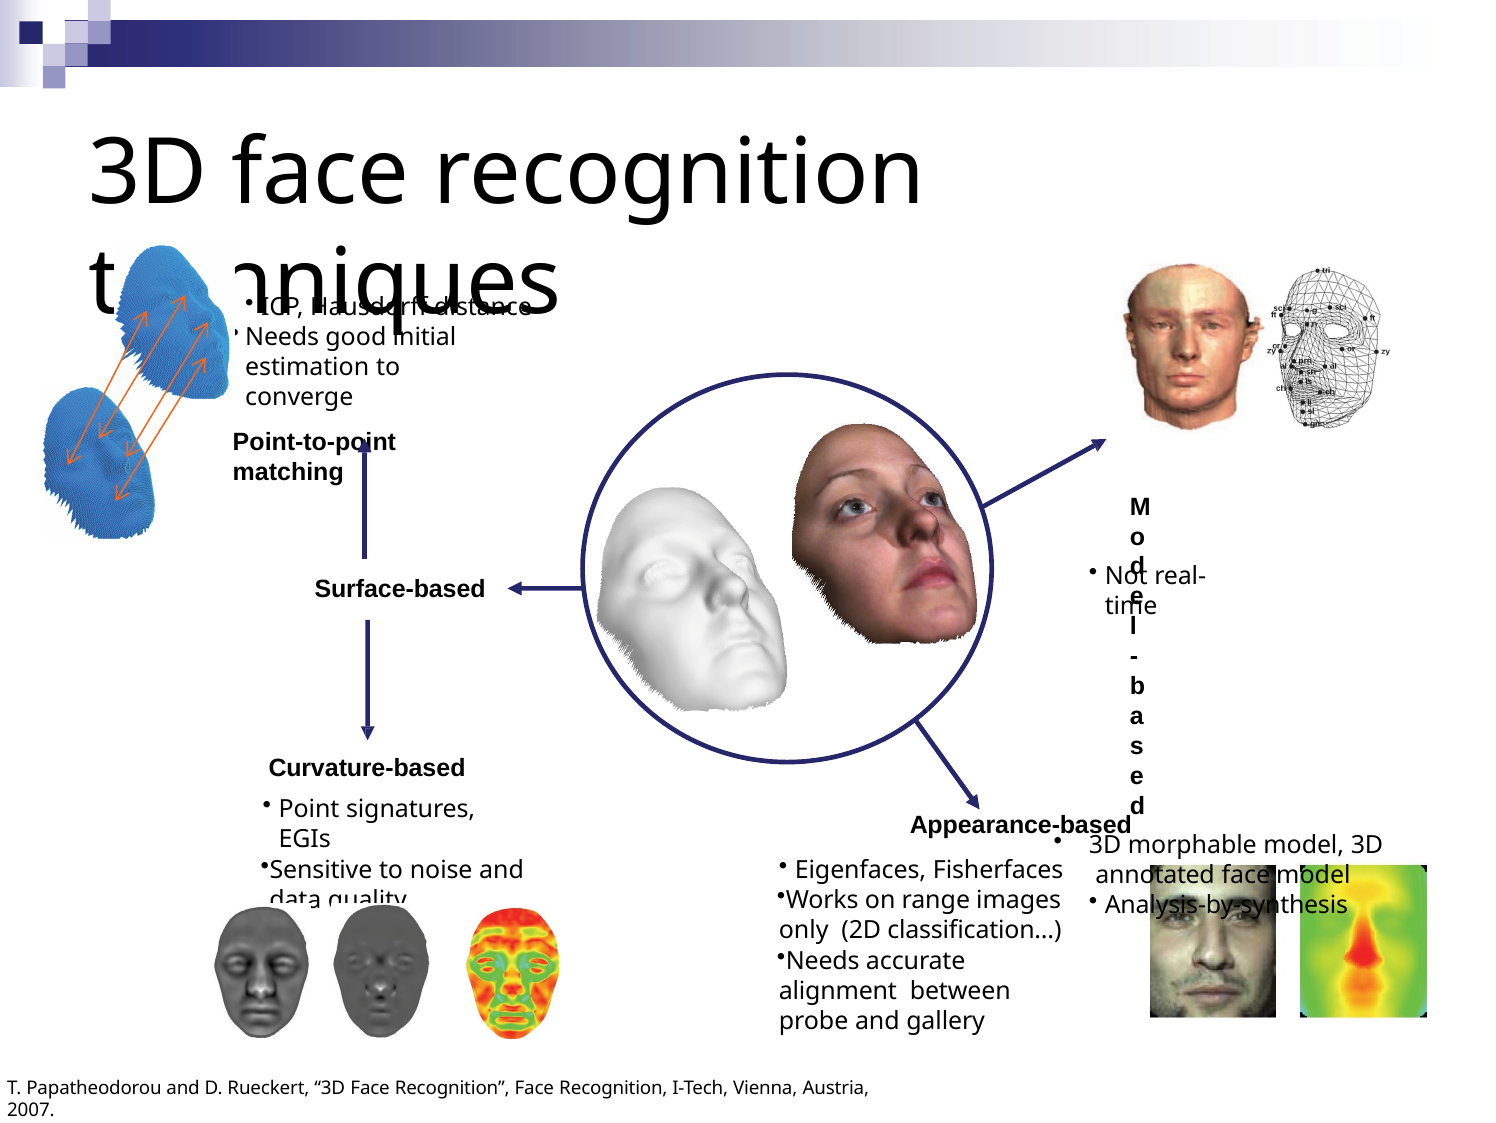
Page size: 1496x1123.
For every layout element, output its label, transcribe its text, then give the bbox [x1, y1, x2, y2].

picture [212, 903, 311, 1040]
picture [466, 906, 560, 1040]
picture [331, 903, 430, 1038]
picture [0, 0, 41, 87]
picture [88, 20, 1429, 67]
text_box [507, 258, 1391, 810]
text_box [357, 438, 372, 559]
text_box ICP, Hausdorff distance Needs good initial estimation to converge Point-to-point matching Model-based 3D morphable model, 3D annotated face model Analysis-by-synthesis [230, 288, 1384, 919]
title 3D face recognition techniques [85, 110, 1351, 288]
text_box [42, 242, 235, 539]
text_box T. Papatheodorou and D. Rueckert, “3D Face Recognition”, Face Recognition, I-Tech, Vienna, Austria, 2007. B. Gokberk, “Principles of 3D Facial Recognition”, 1st Biosecure Industrial Committee Meeting, Feb. 2006. [4, 1073, 913, 1123]
picture [1147, 862, 1428, 1018]
text_box Appearance-based Eigenfaces, Fisherfaces Works on range images only (2D classification…) Needs accurate alignment between probe and gallery [776, 919, 1136, 1035]
